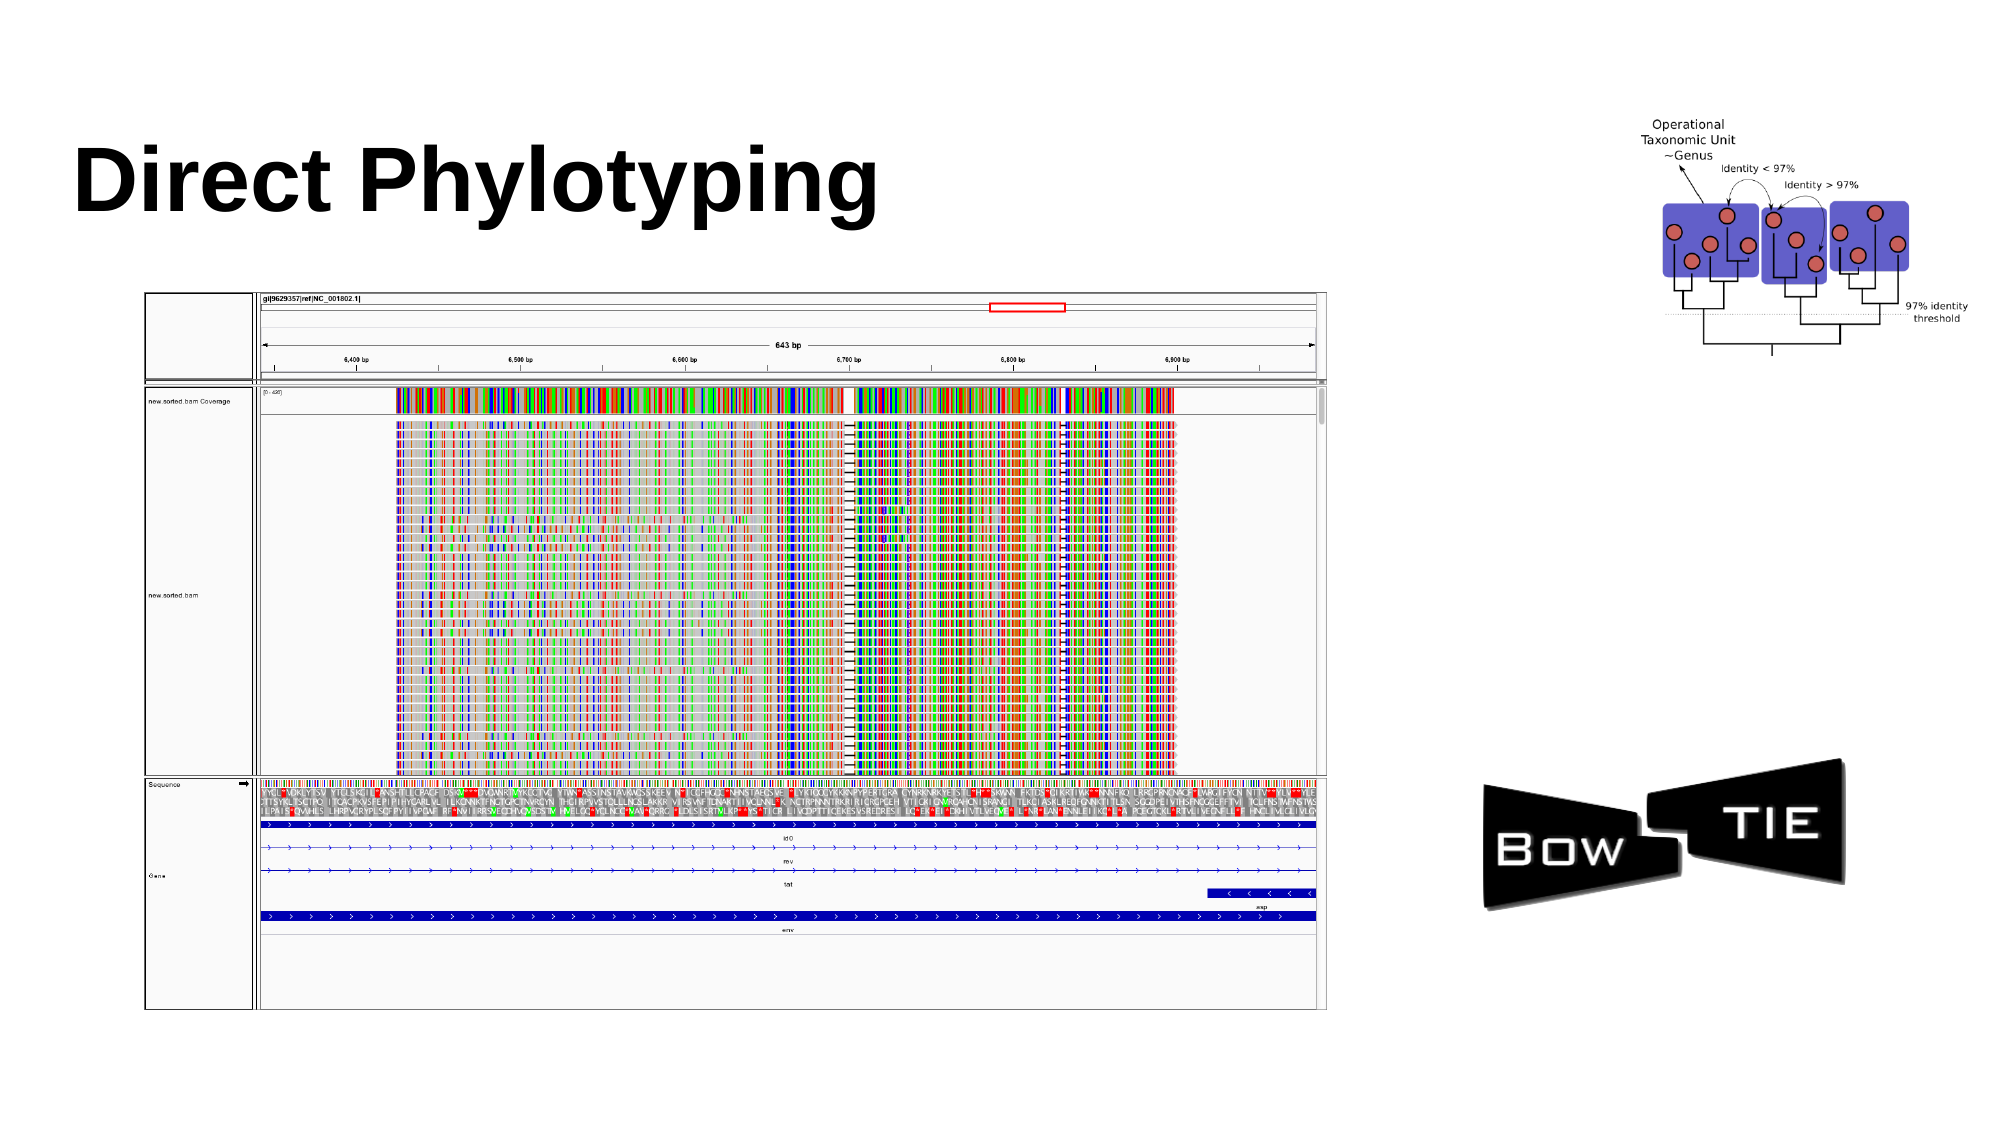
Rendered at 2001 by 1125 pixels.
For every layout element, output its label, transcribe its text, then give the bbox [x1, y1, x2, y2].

text_box Direct Phylotyping [57, 111, 898, 237]
picture [144, 292, 1327, 1010]
picture [1479, 756, 1850, 917]
picture [1641, 119, 1968, 356]
